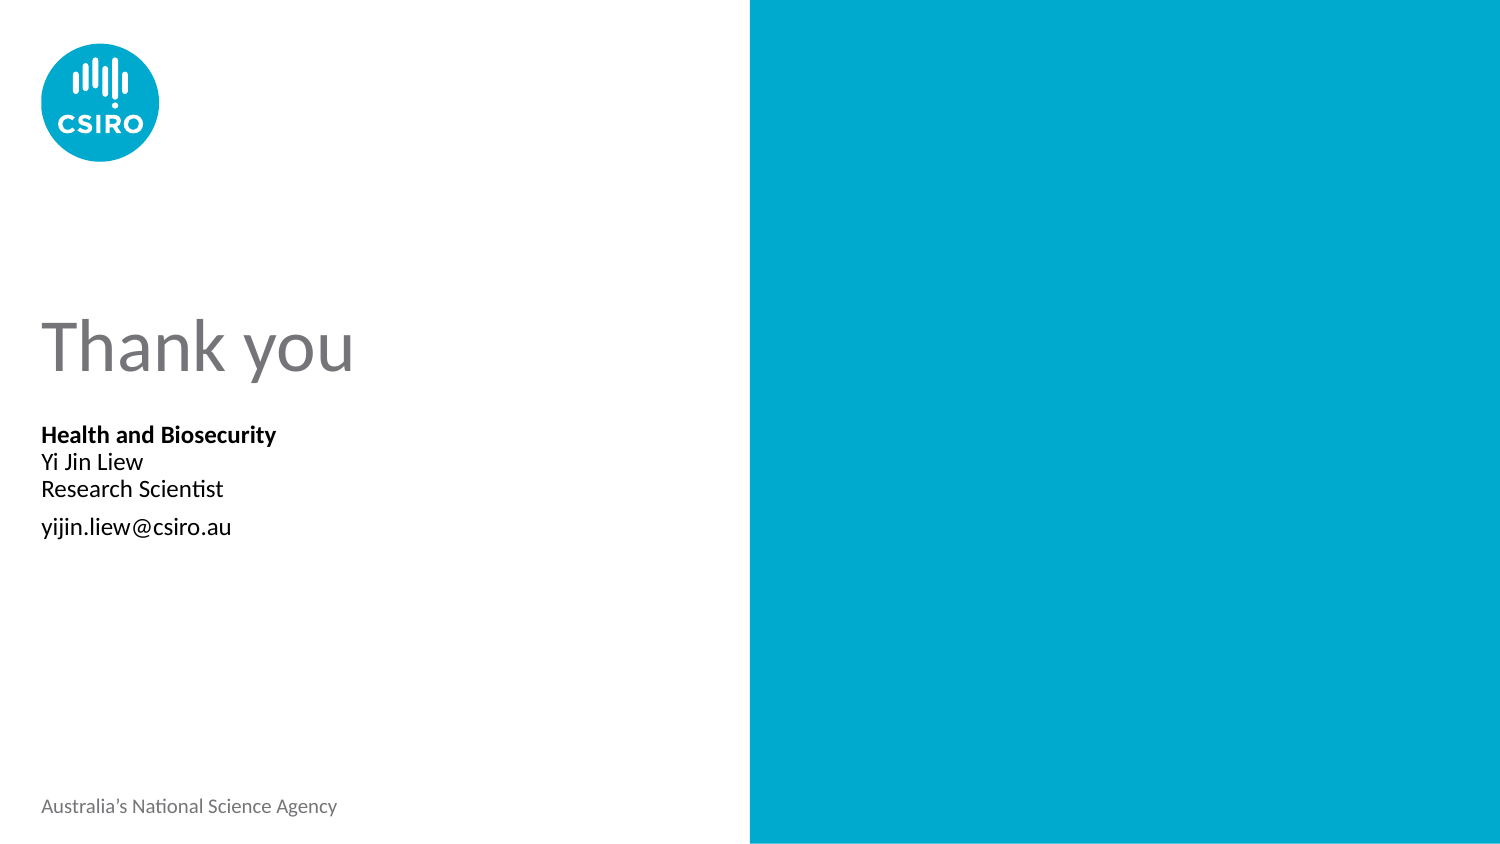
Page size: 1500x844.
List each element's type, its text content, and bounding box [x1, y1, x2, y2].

title Thank you [41, 150, 632, 387]
subtitle Health and Biosecurity Yi Jin Liew Research Scientist yijin.liew@csiro.au [41, 421, 691, 647]
